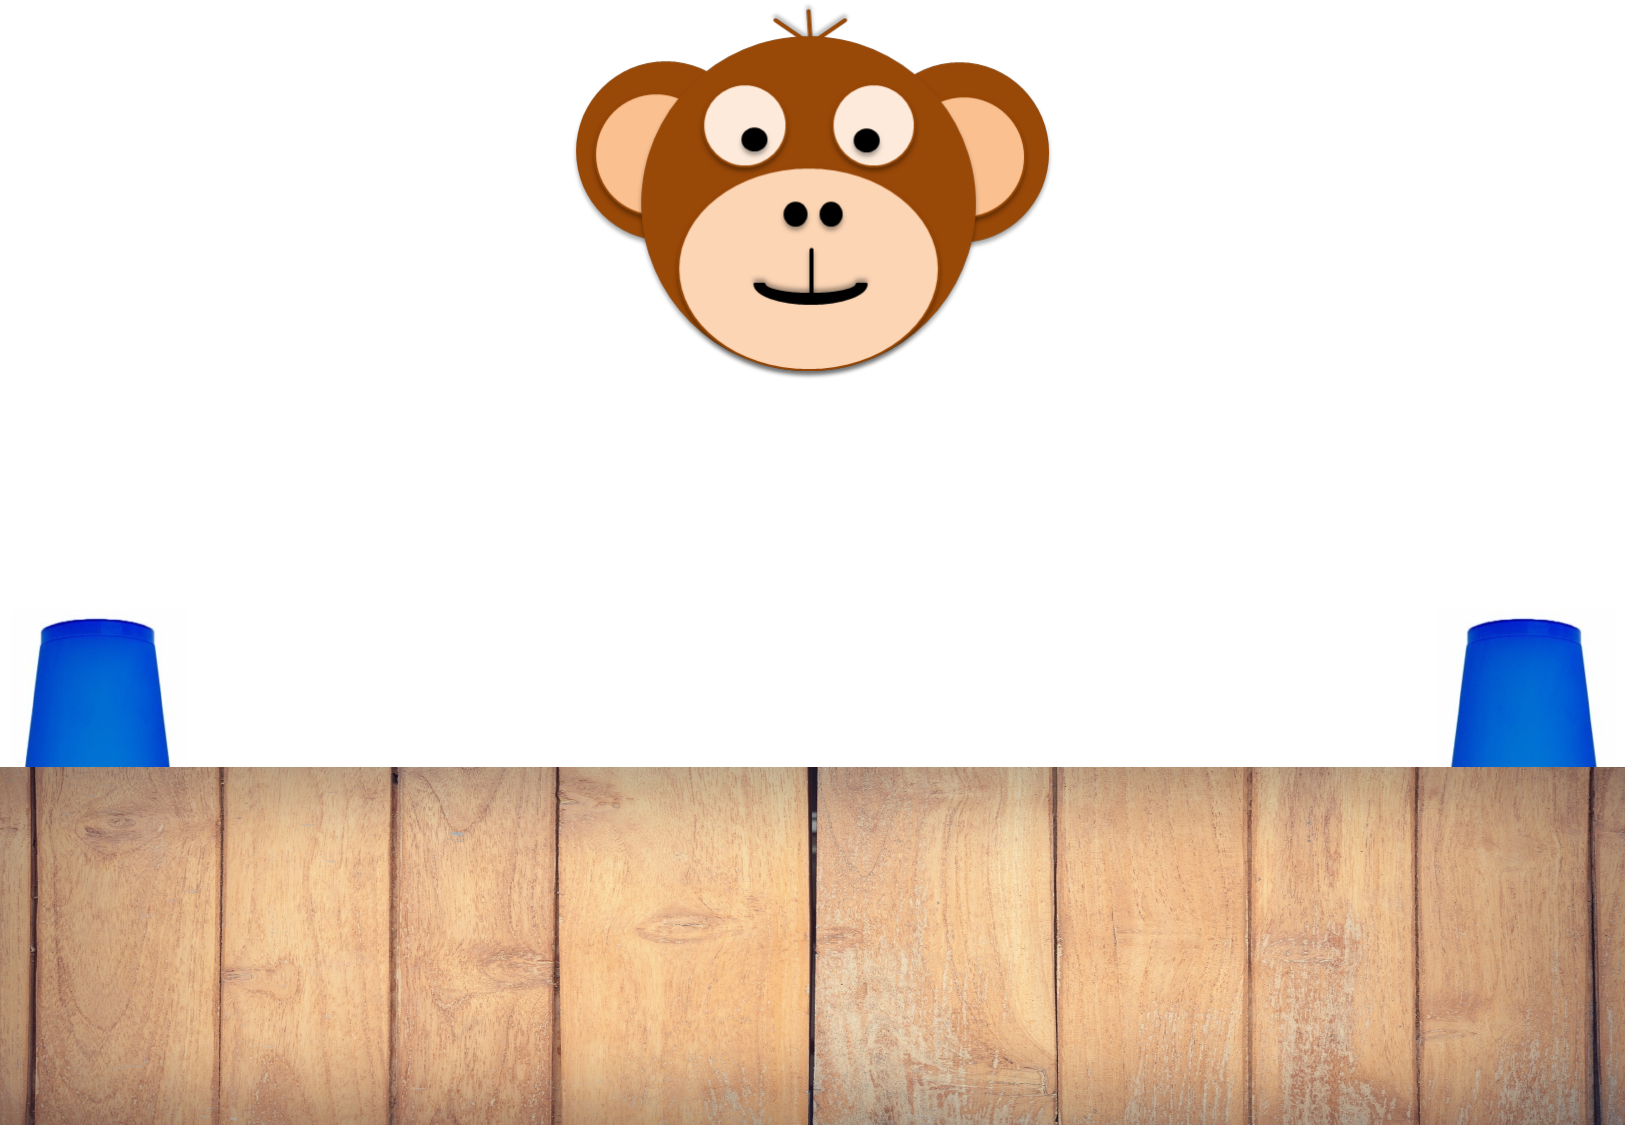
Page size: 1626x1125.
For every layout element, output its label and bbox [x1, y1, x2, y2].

picture [0, 609, 1625, 1125]
picture [569, 0, 1056, 383]
